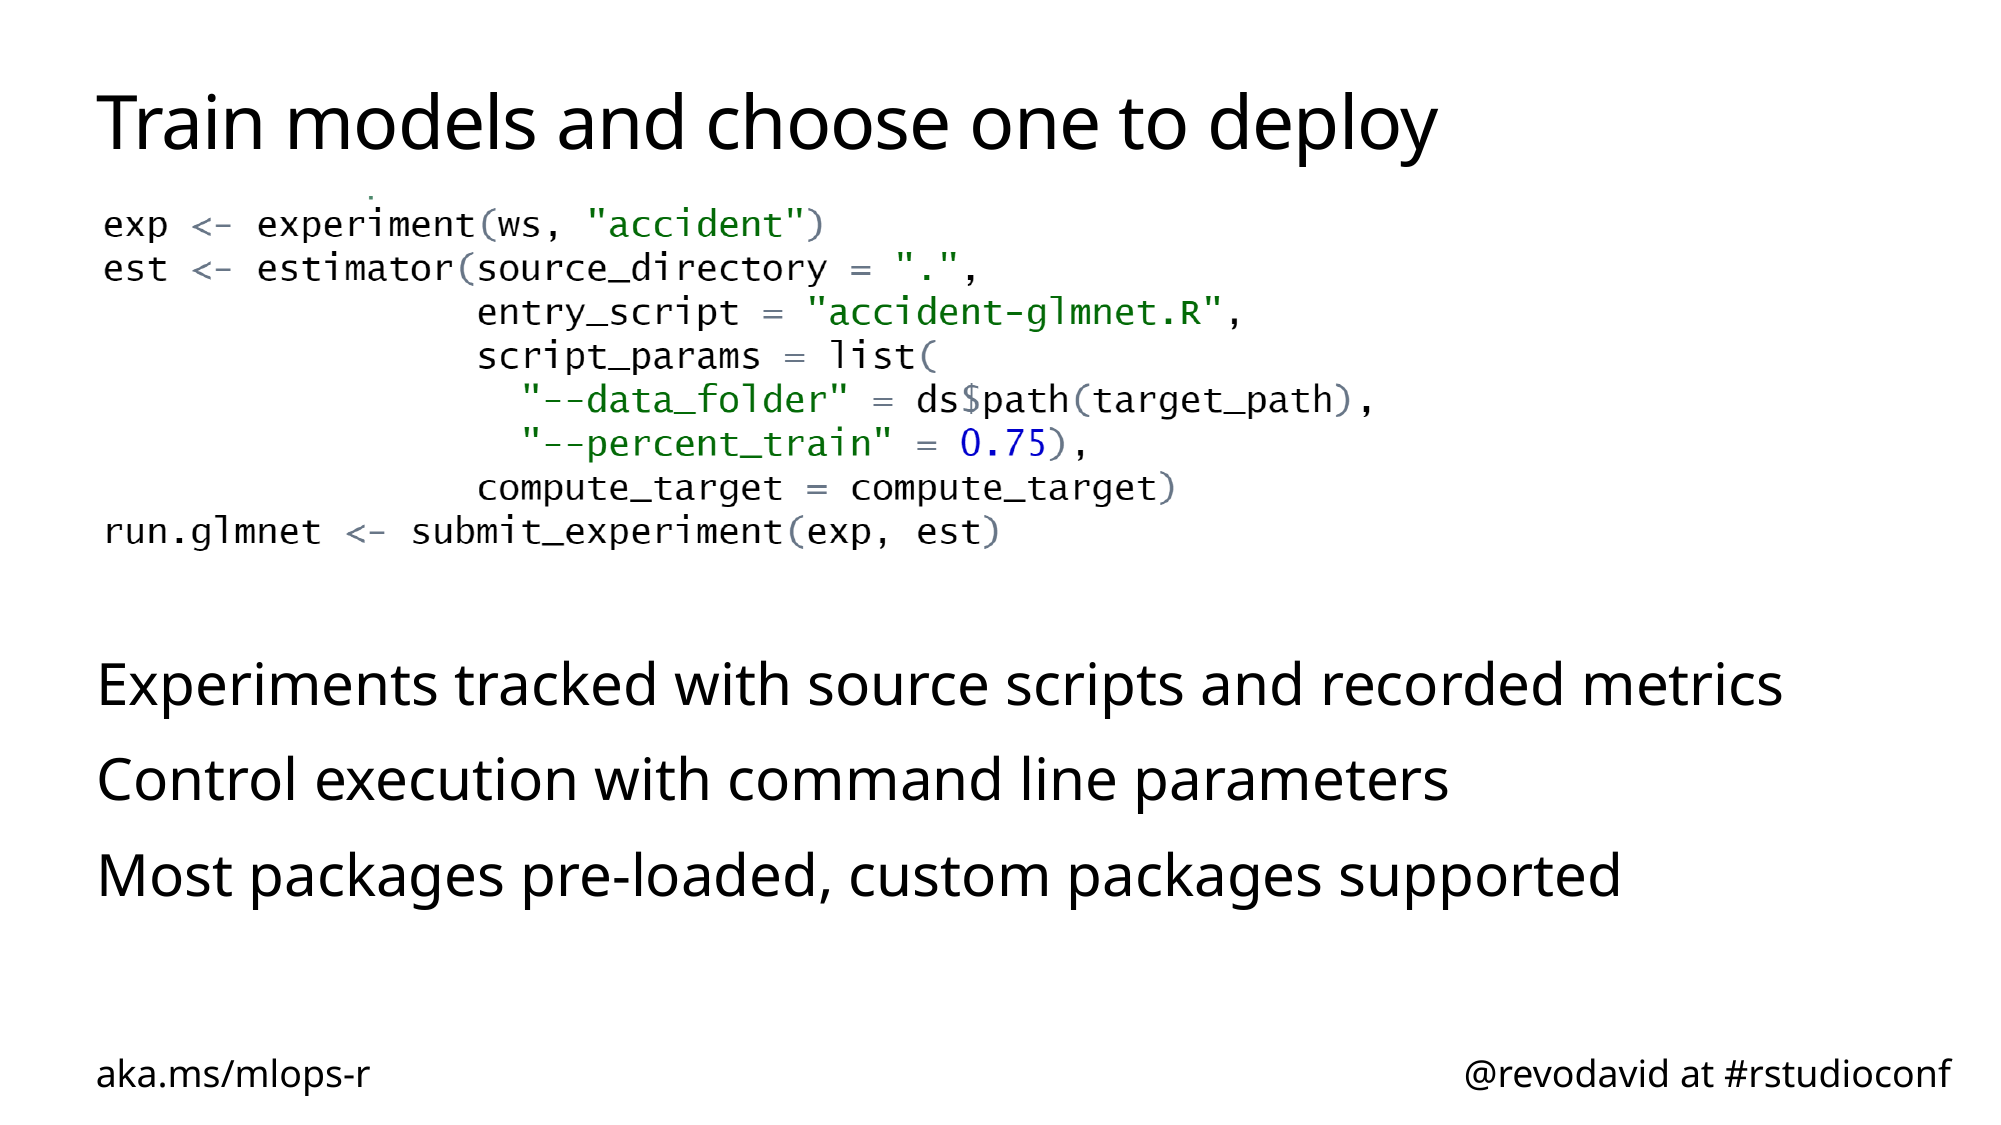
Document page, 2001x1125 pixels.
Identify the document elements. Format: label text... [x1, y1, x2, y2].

picture [96, 195, 1405, 564]
list Experiments tracked with source scripts and recorded metrics Control execution with command line parameters Most packages pre-loaded, custom packages supported [96, 646, 1896, 910]
title Train models and choose one to deploy [96, 75, 1904, 166]
